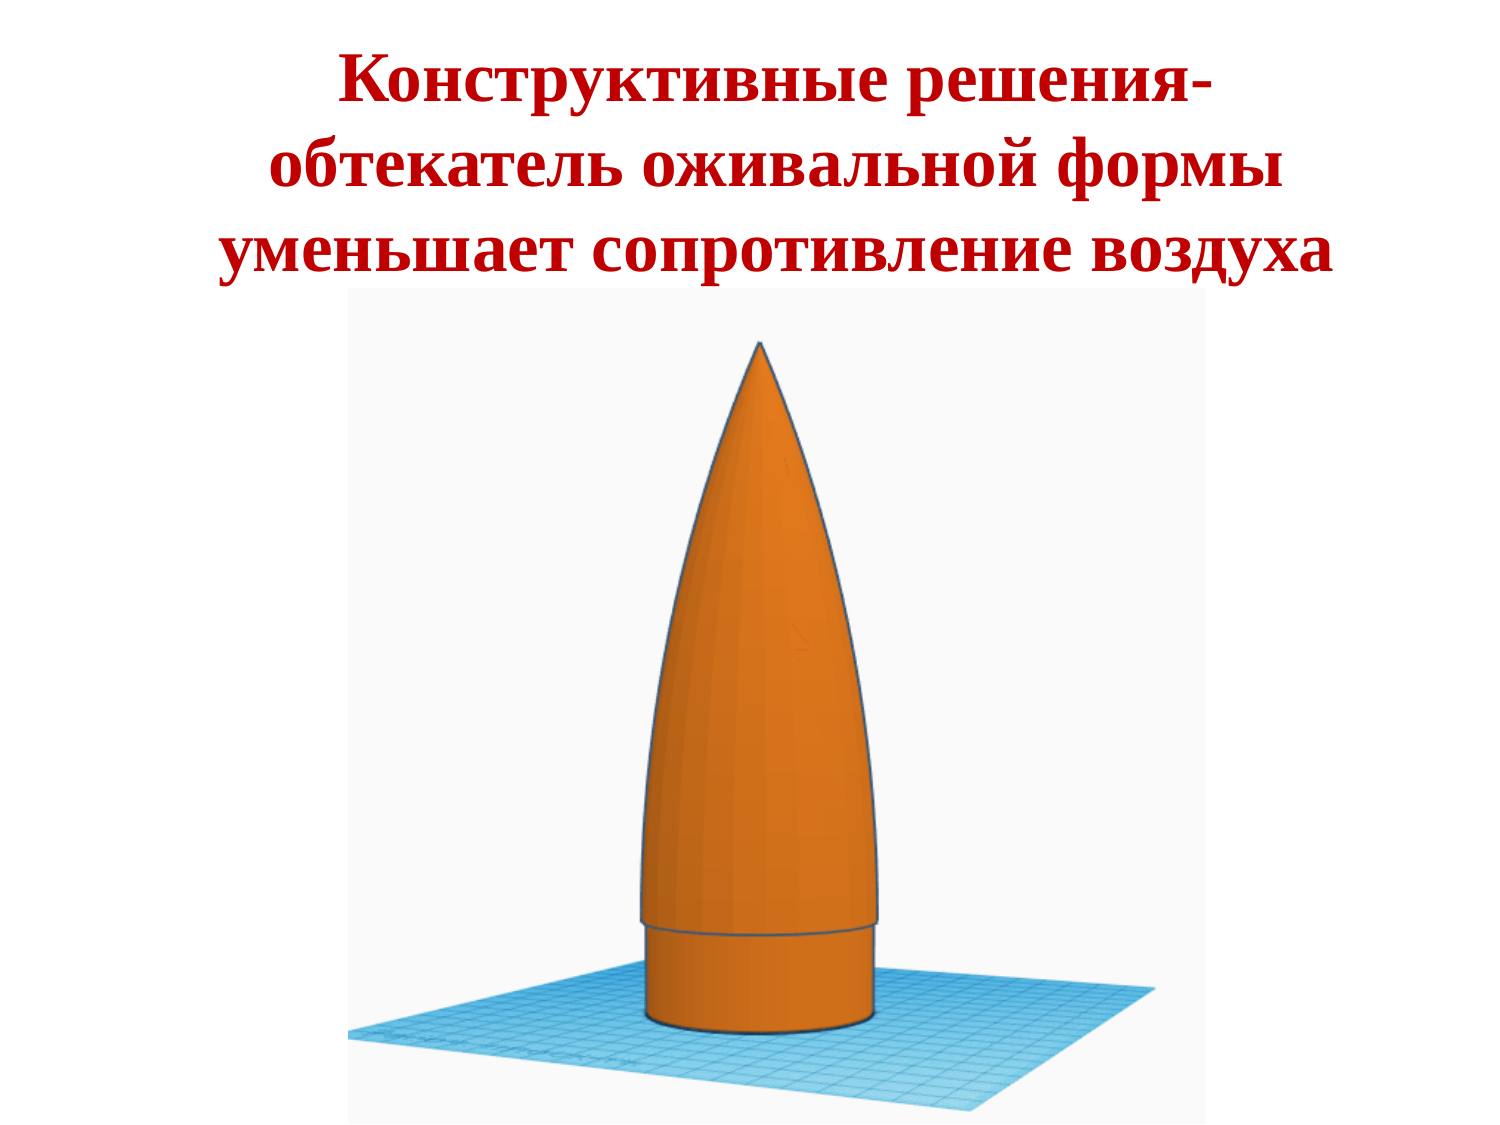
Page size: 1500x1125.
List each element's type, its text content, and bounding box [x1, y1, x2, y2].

title Конструктивные решения- обтекатель оживальной формы уменьшает сопротивление воздуха [101, 22, 1452, 294]
picture [348, 288, 1205, 1125]
